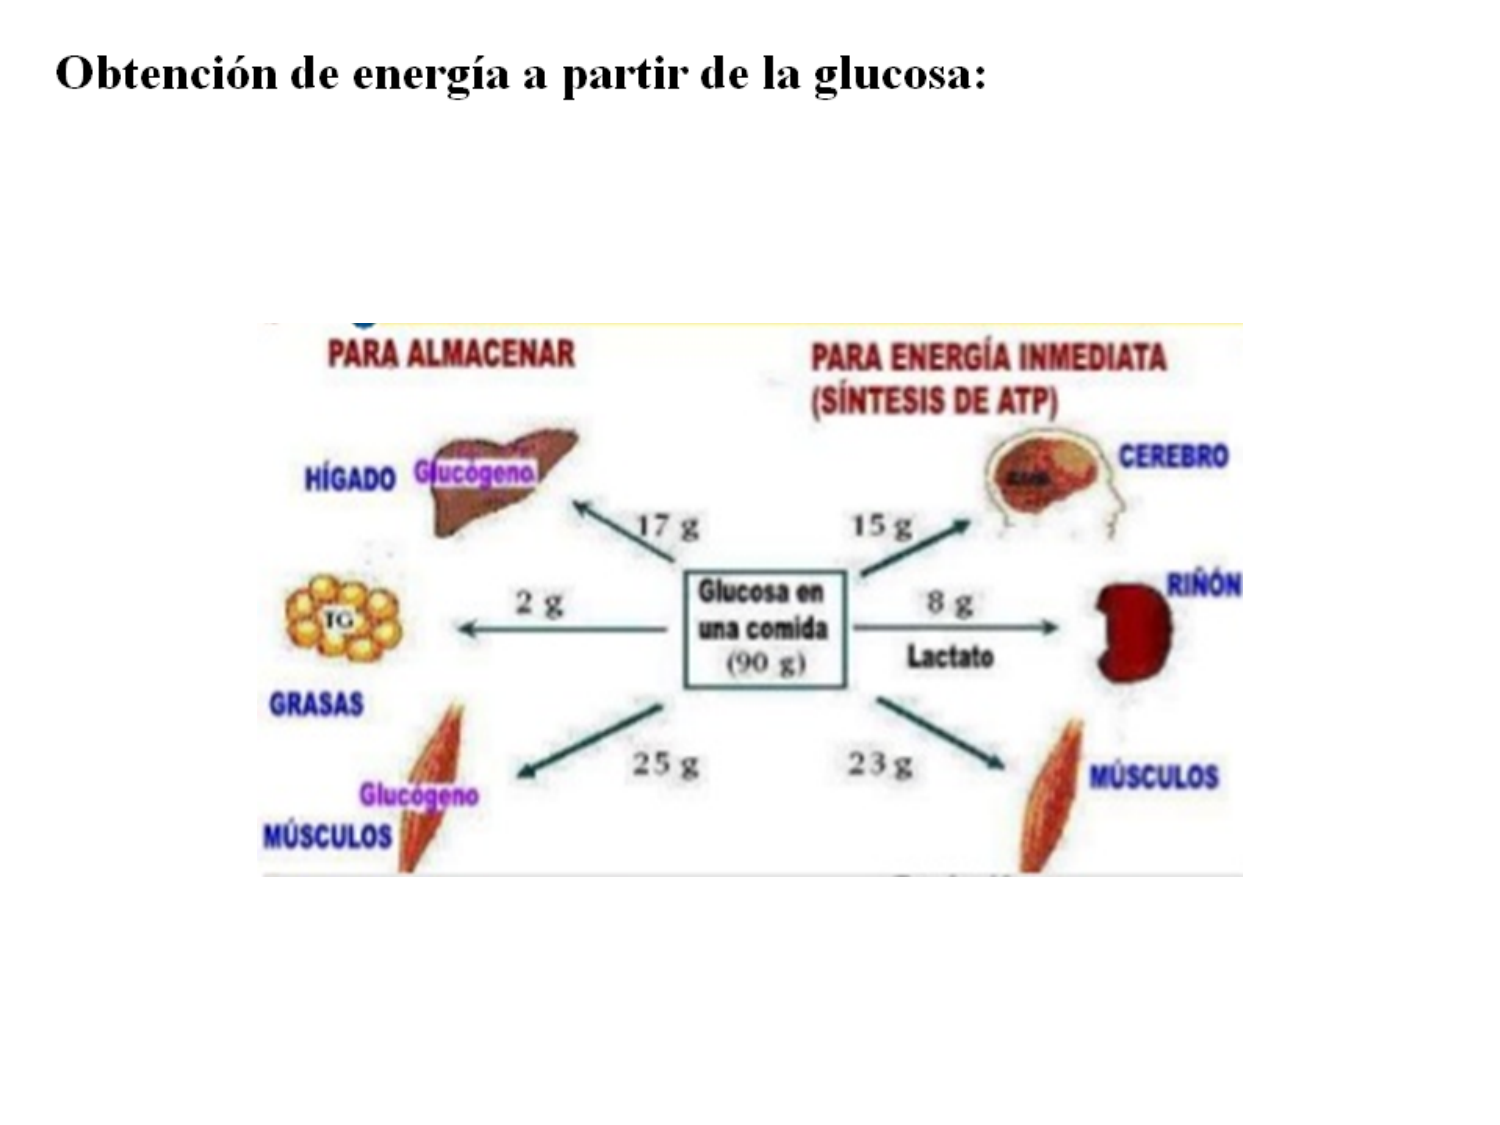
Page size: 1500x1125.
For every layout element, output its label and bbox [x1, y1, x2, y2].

picture [24, 24, 1059, 132]
picture [257, 323, 1243, 877]
